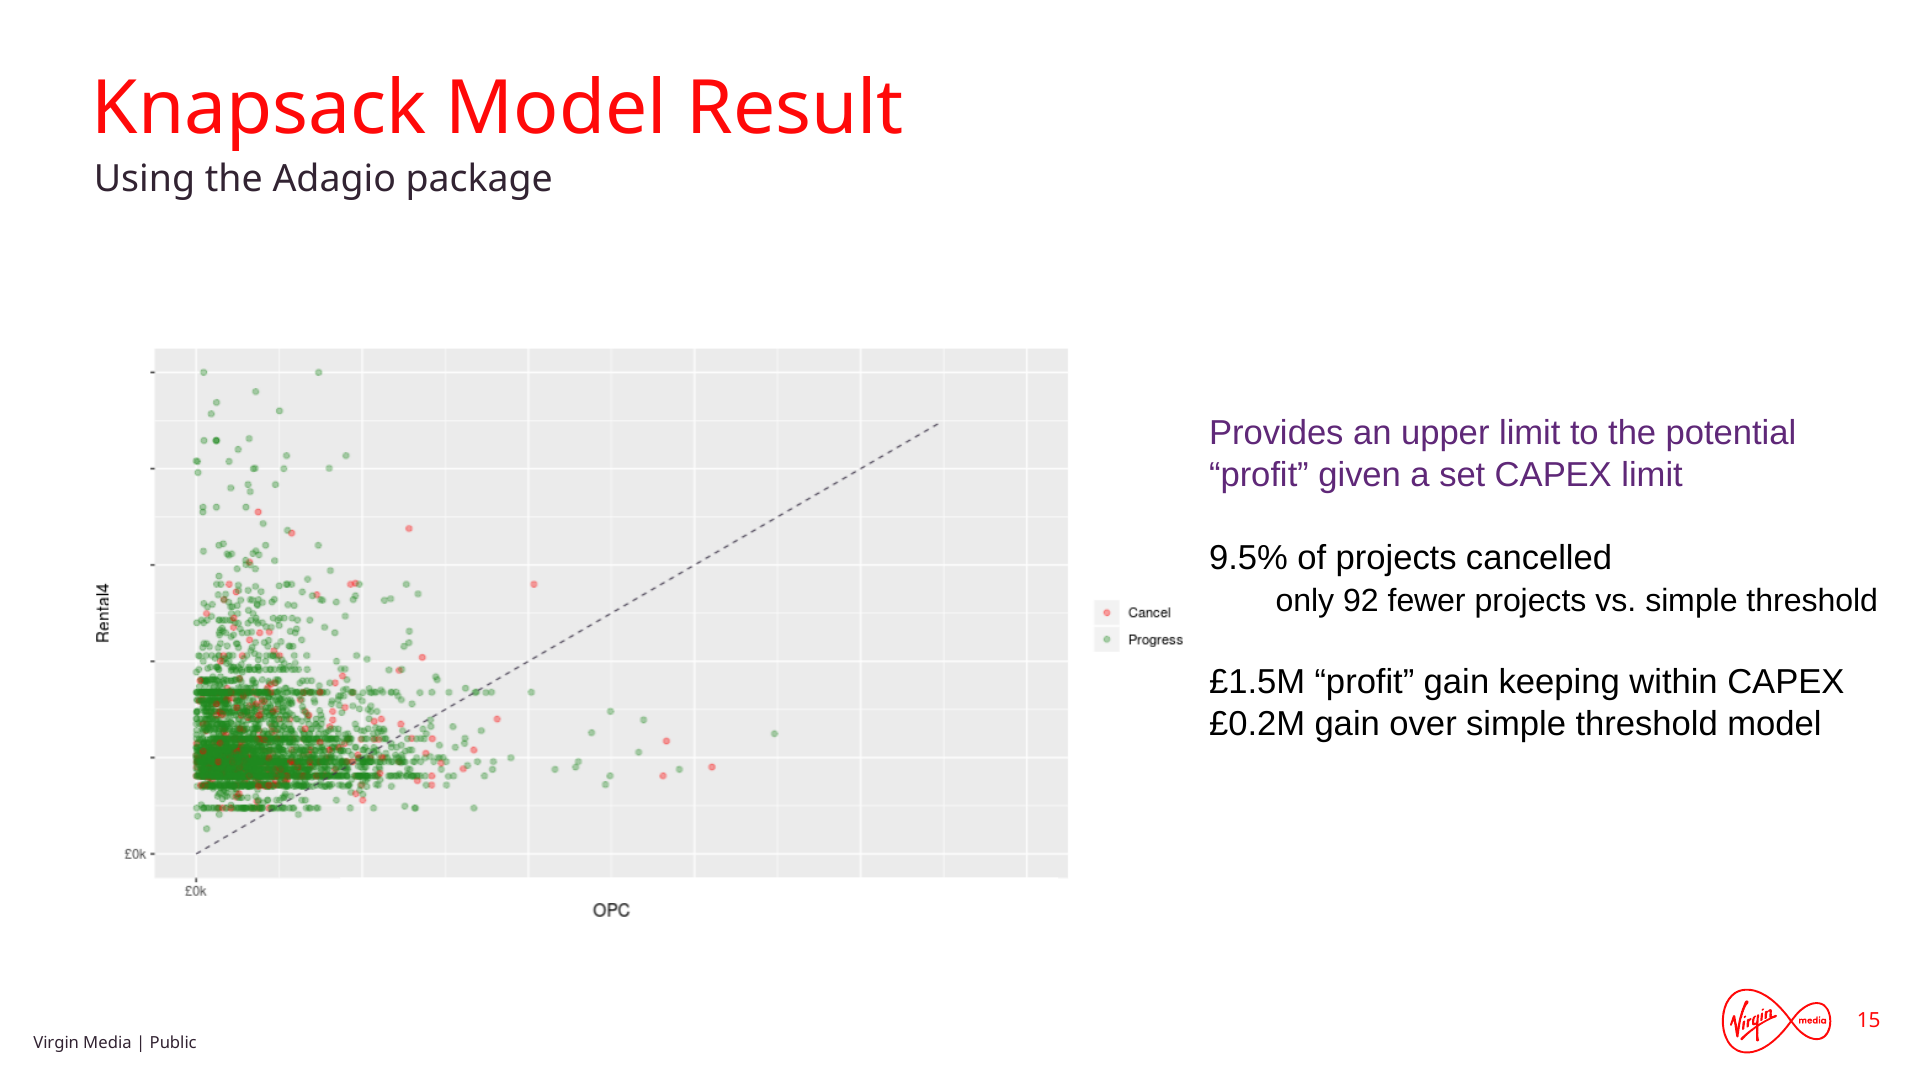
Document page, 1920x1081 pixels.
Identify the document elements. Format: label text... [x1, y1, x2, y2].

list Virgin Media | Public [33, 1032, 382, 1053]
title Knapsack Model Result [91, 68, 1828, 151]
list Using the Adagio package [93, 153, 1828, 199]
text_box Provides an upper limit to the potential “profit” given a set CAPEX limit 9.5% of projects cancelled only 92 fewer projects vs. simple threshold £1.5M “profit” gain keeping within CAPEX £0.2M gain over simple threshold model [1195, 402, 1901, 750]
picture [84, 334, 1195, 923]
